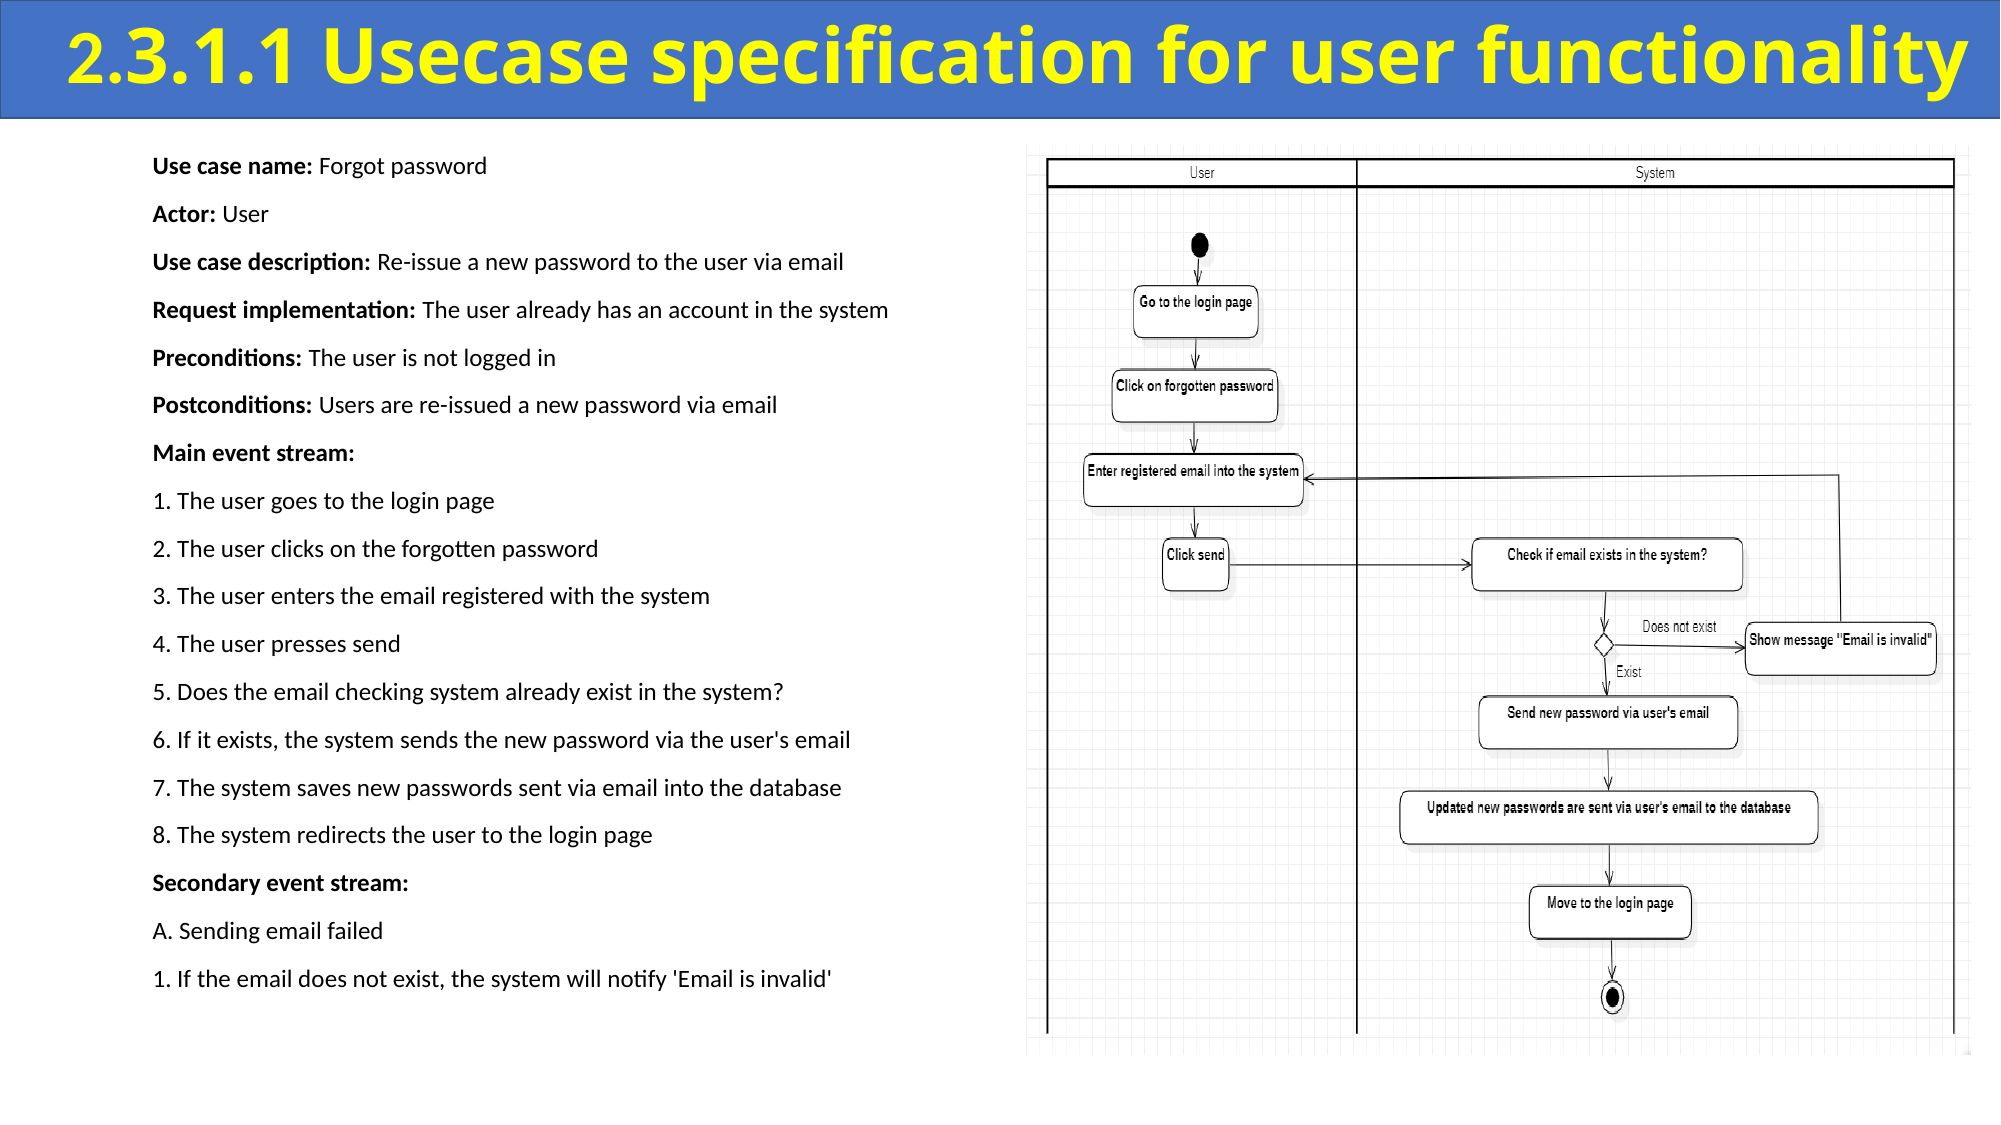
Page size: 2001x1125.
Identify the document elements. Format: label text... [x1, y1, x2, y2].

list Use case name: Forgot password Actor: User Use case description: Re-issue a new password to the user via email Request implementation: The user already has an account in the system Preconditions: The user is not logged in Postconditions: Users are re-issued a new password via email Main event stream: 1. The user goes to the login page 2. The user clicks on the forgotten password 3. The user enters the email registered with the system 4. The user presses send 5. Does the email checking system already exist in the system? 6. If it exists, the system sends the new password via the user's email 7. The system saves new passwords sent via email into the database 8. The system redirects the user to the login page Secondary event stream: A. Sending email failed 1. If the email does not exist, the system will notify 'Email is invalid' [137, 145, 1000, 1055]
text_box 2.3.1.1 Usecase specification for user functionality [0, 0, 2000, 118]
picture [1025, 145, 1971, 1055]
